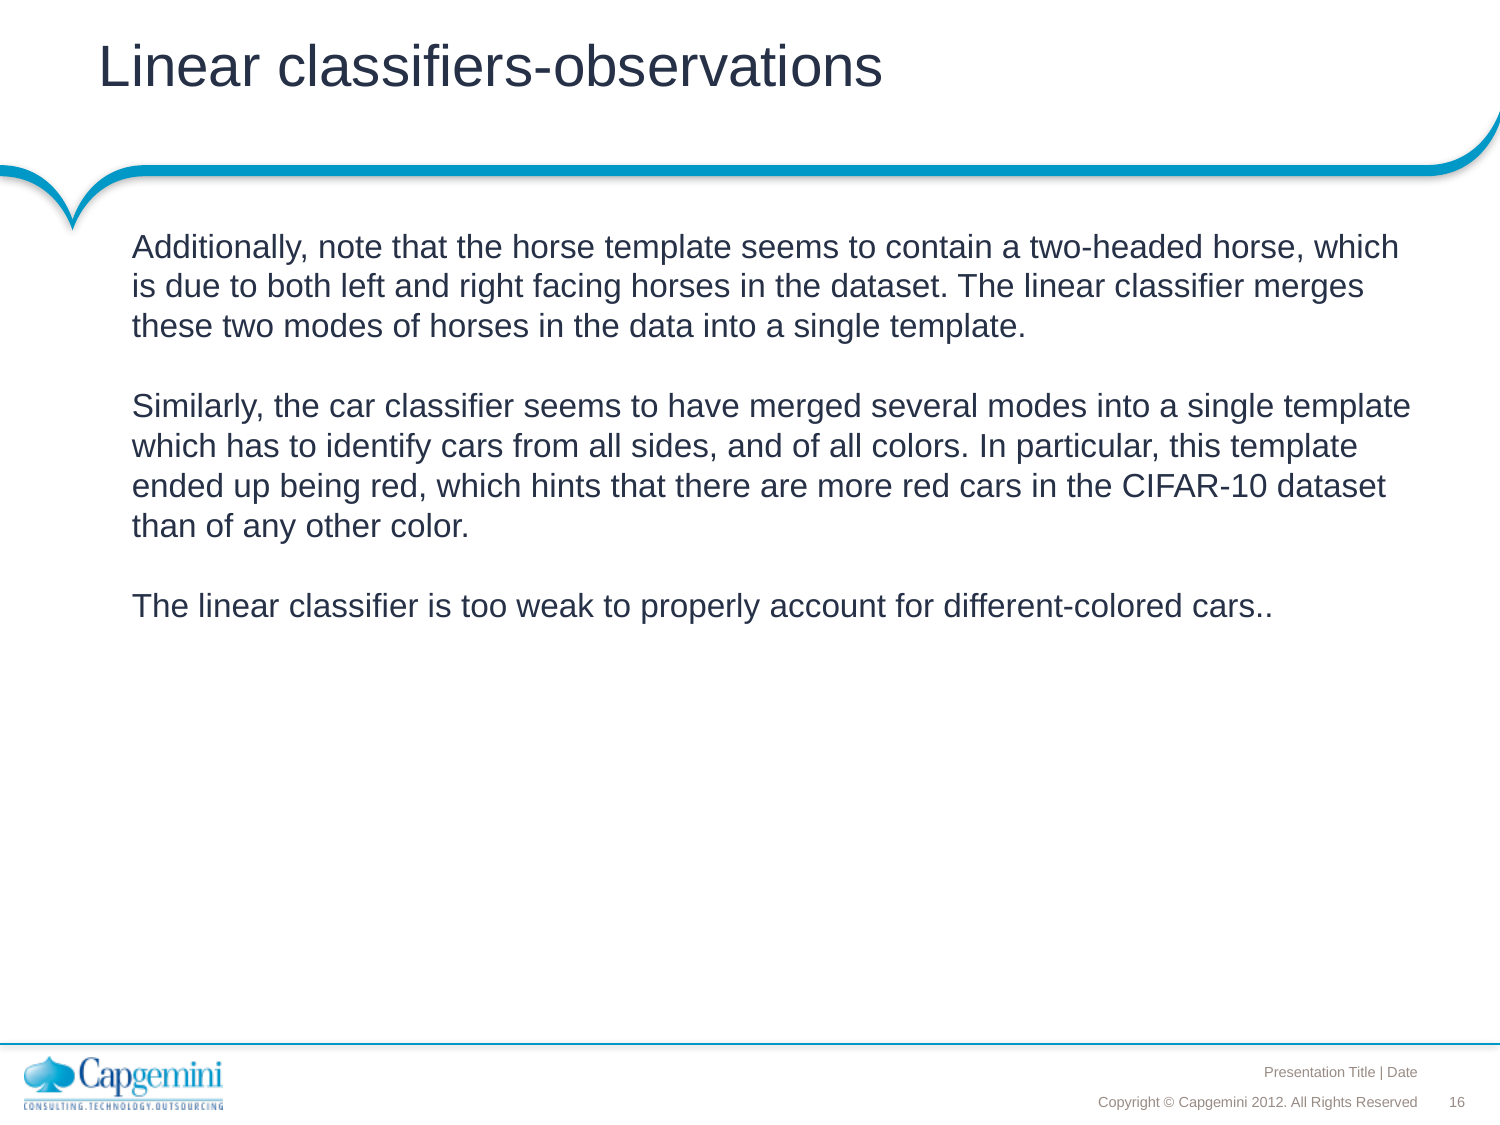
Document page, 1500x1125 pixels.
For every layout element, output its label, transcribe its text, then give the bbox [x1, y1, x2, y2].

text_box Additionally, note that the horse template seems to contain a two-headed horse, which is due to both left and right facing horses in the dataset. The linear classifier merges these two modes of horses in the data into a single template. Similarly, the car classifier seems to have merged several modes into a single template which has to identify cars from all sides, and of all colors. In particular, this template ended up being red, which hints that there are more red cars in the CIFAR-10 dataset than of any other color. The linear classifier is too weak to properly account for different-colored cars.. [117, 217, 1439, 632]
picture [24, 1056, 223, 1110]
title Linear classifiers-observations [50, 3, 1400, 134]
